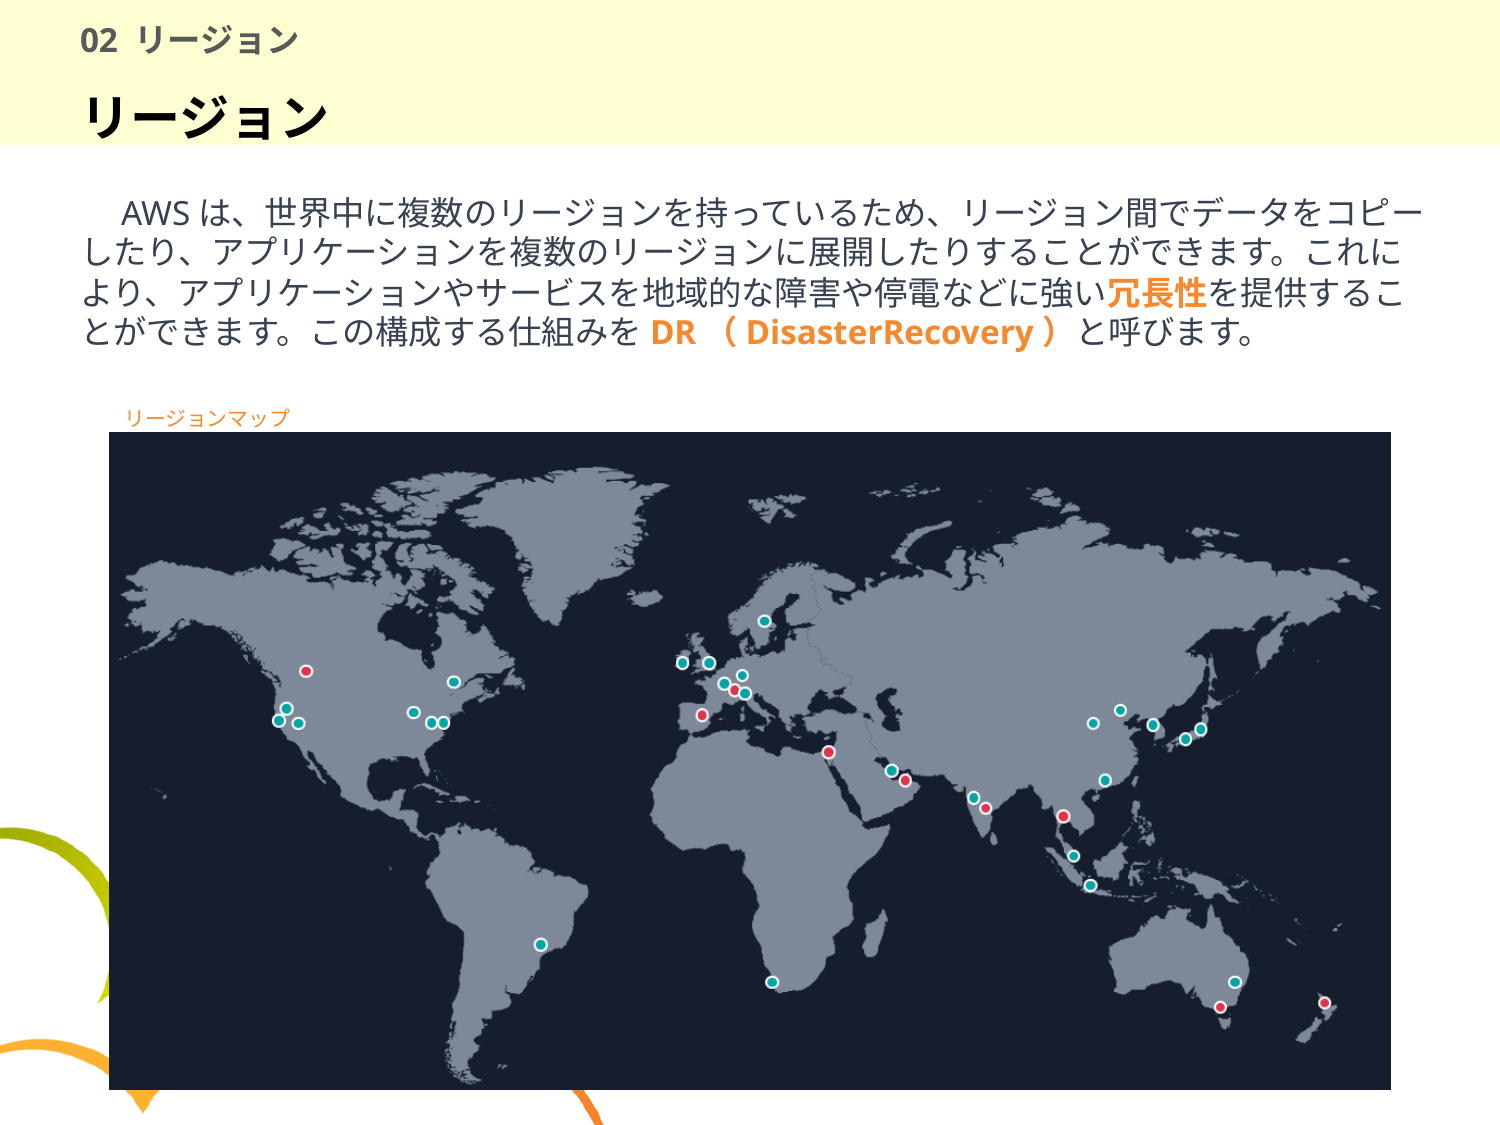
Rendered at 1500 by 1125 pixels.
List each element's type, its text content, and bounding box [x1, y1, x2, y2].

text_box リージョン [64, 68, 1322, 164]
text_box リージョンマップ [109, 385, 313, 430]
list AWSは、世界中に複数のリージョンを持っているため、リージョン間でデータをコピーしたり、アプリケーションを複数のリージョンに展開したりすることができます。これにより、アプリケーションやサービスを地域的な障害や停電などに強い冗長性を提供することができます。この構成する仕組みをDR（DisasterRecovery）と呼びます。 [64, 184, 1444, 976]
title 02 リージョン [64, 0, 502, 68]
picture [0, 0, 1500, 1125]
